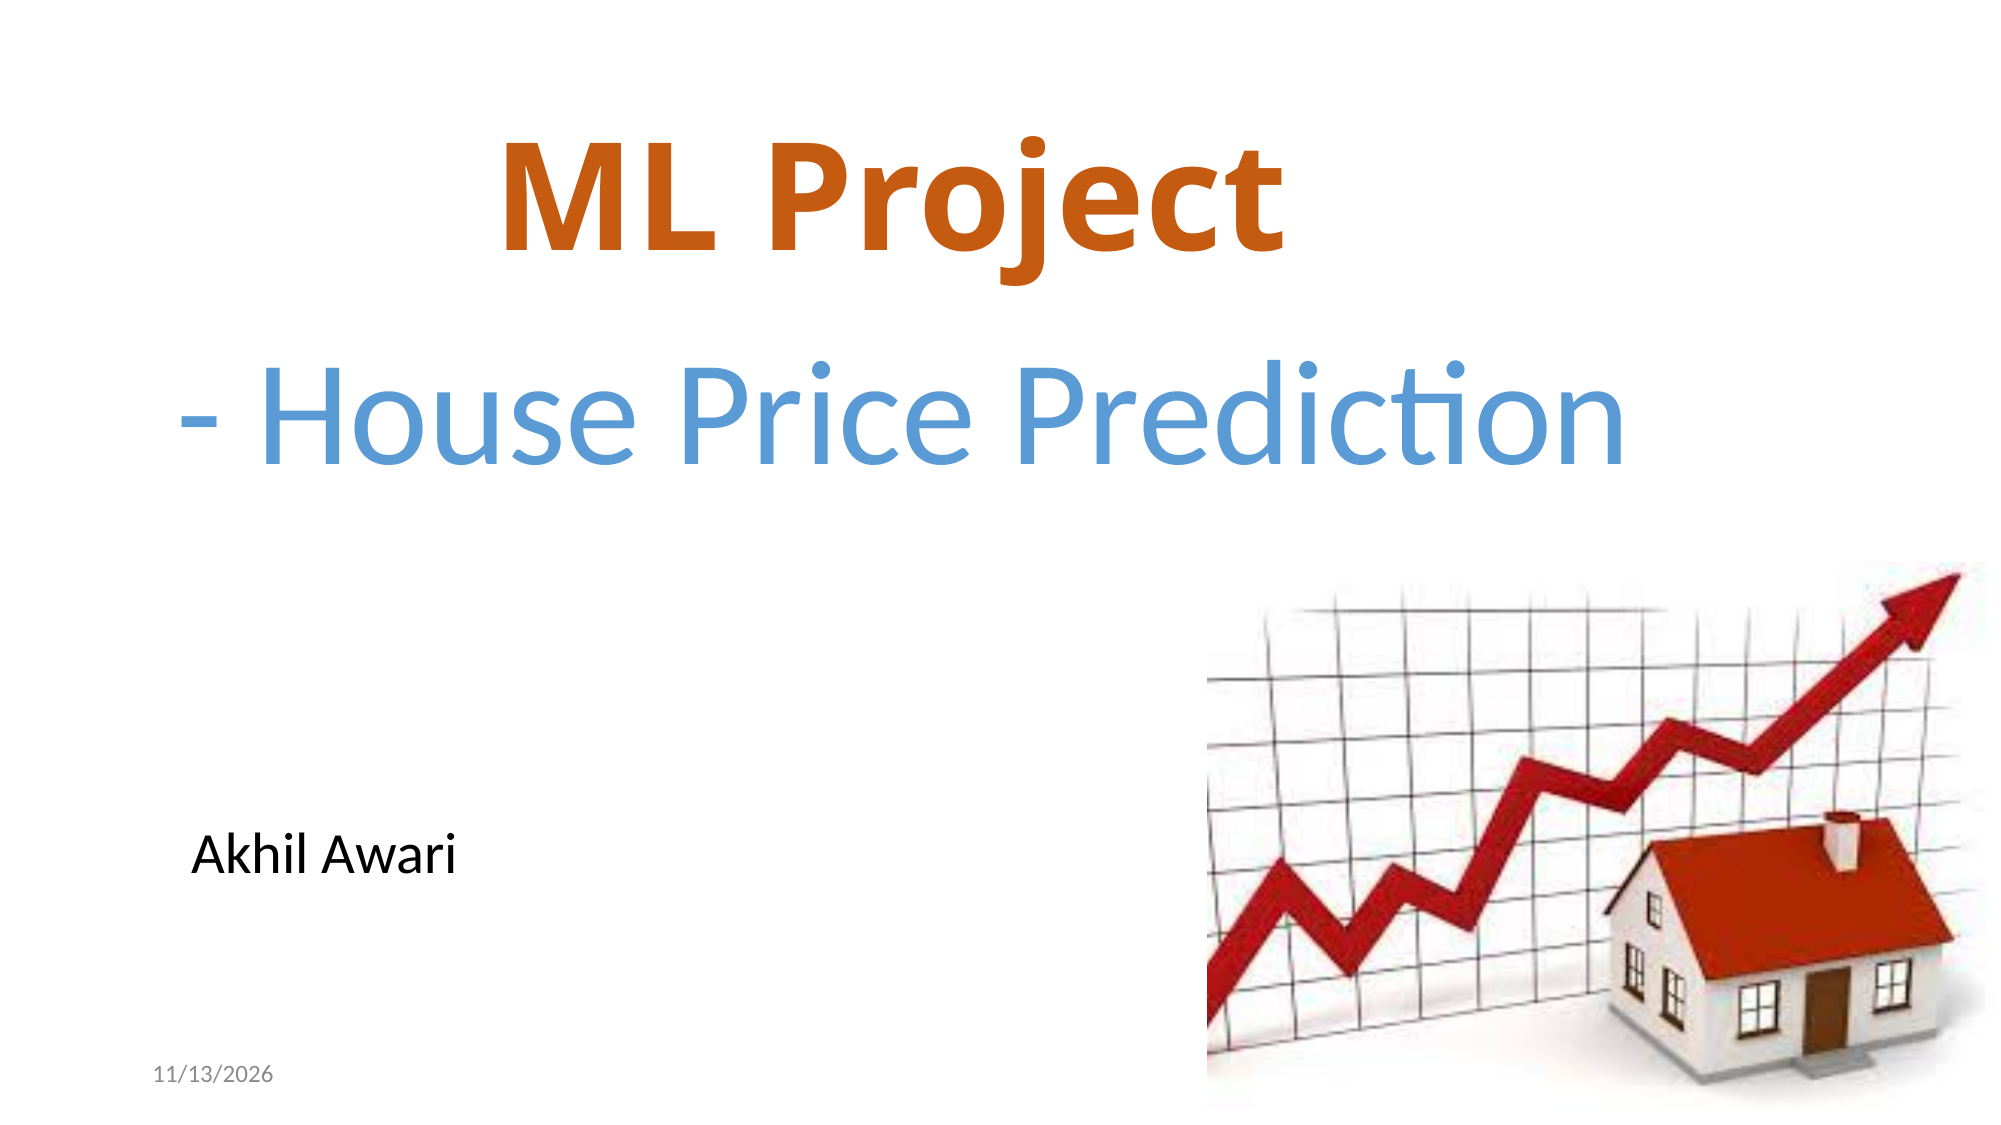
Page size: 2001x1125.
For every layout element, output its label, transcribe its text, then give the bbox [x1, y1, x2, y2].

picture [1206, 562, 1995, 1115]
text_box ML Project [415, 113, 1367, 307]
text_box - House Price Prediction [94, 307, 1714, 503]
text_box Akhil Awari [176, 577, 1026, 1081]
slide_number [137, 1042, 588, 1103]
